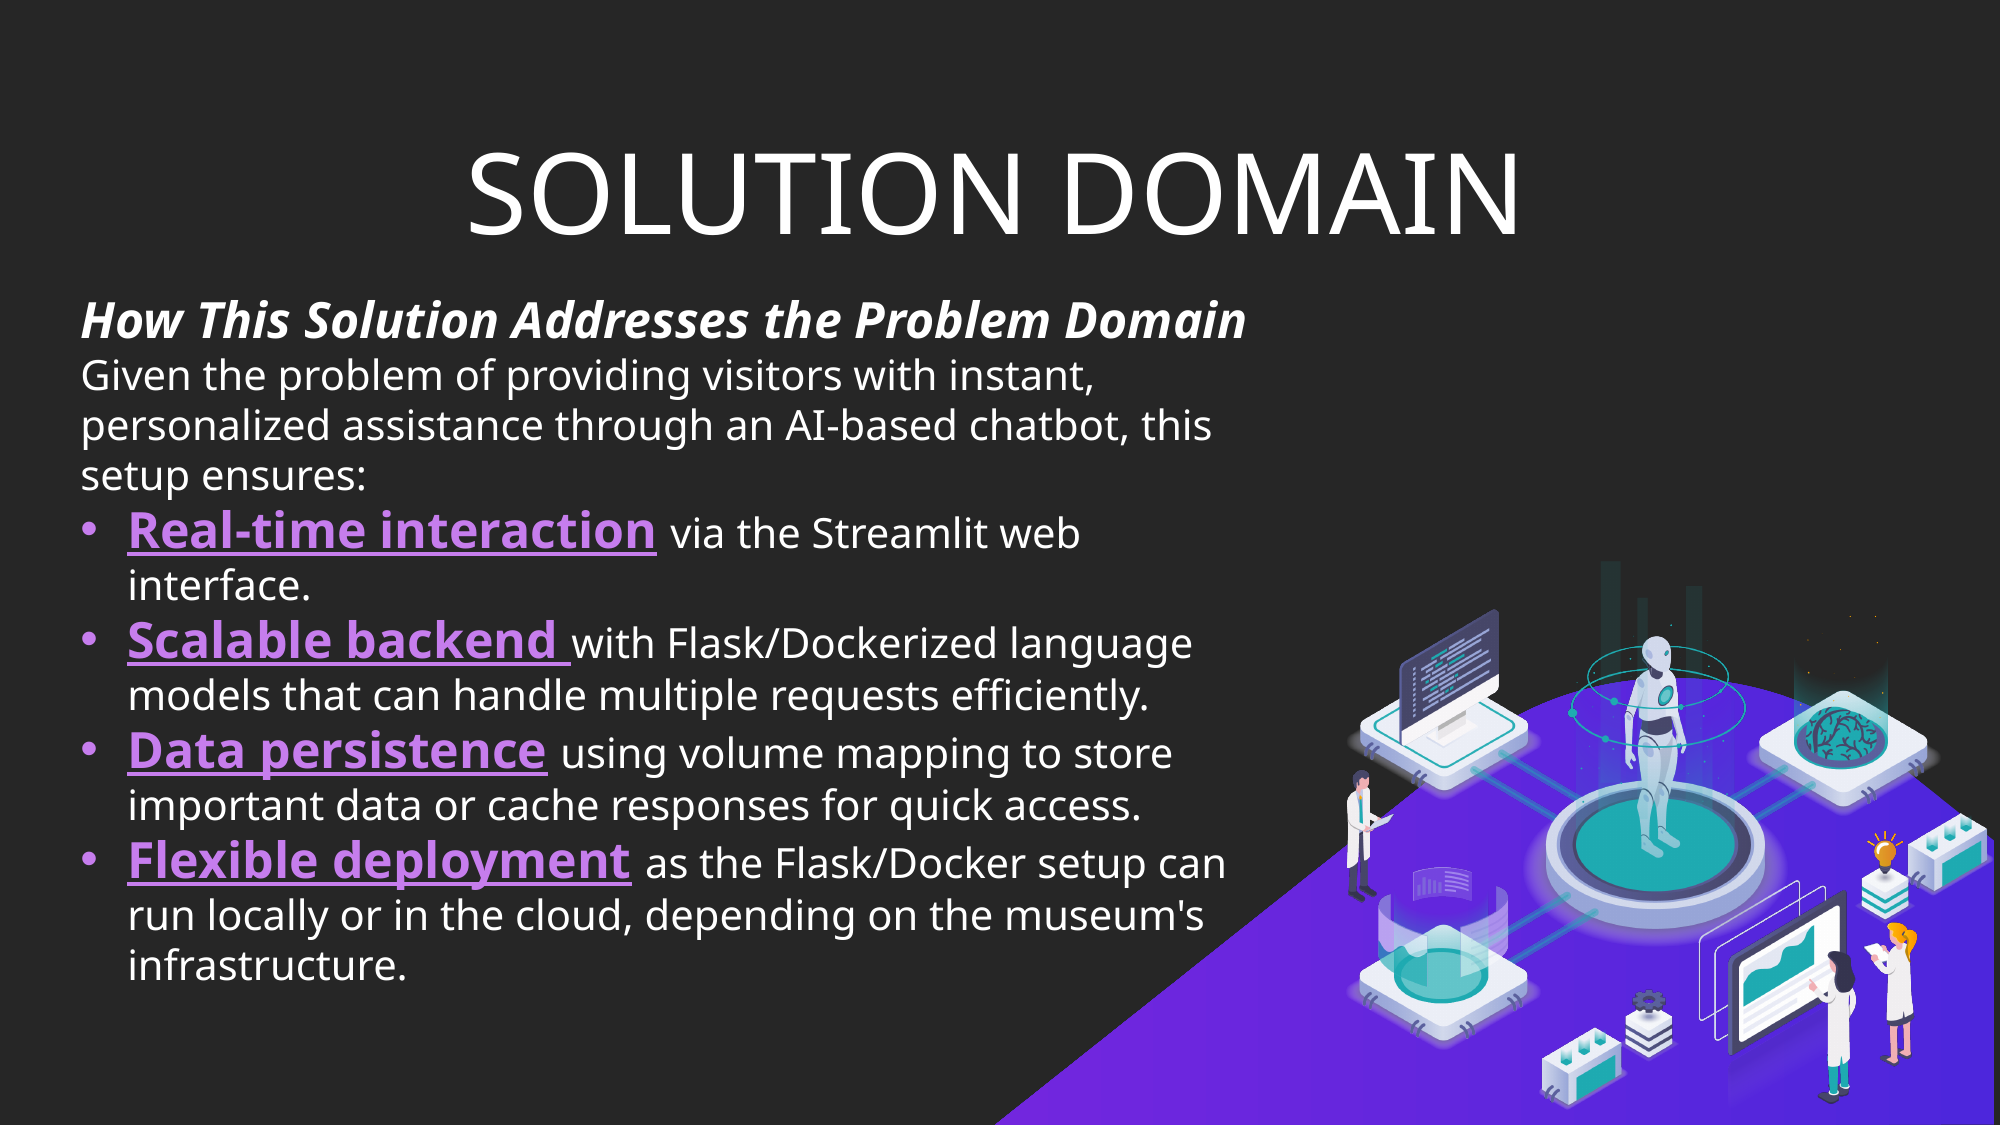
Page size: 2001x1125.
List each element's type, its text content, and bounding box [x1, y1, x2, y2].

text_box SOLUTION DOMAIN [382, 115, 1609, 266]
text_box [0, 190, 1286, 1125]
text_box [1286, 846, 1994, 1125]
picture [1345, 561, 1995, 1111]
